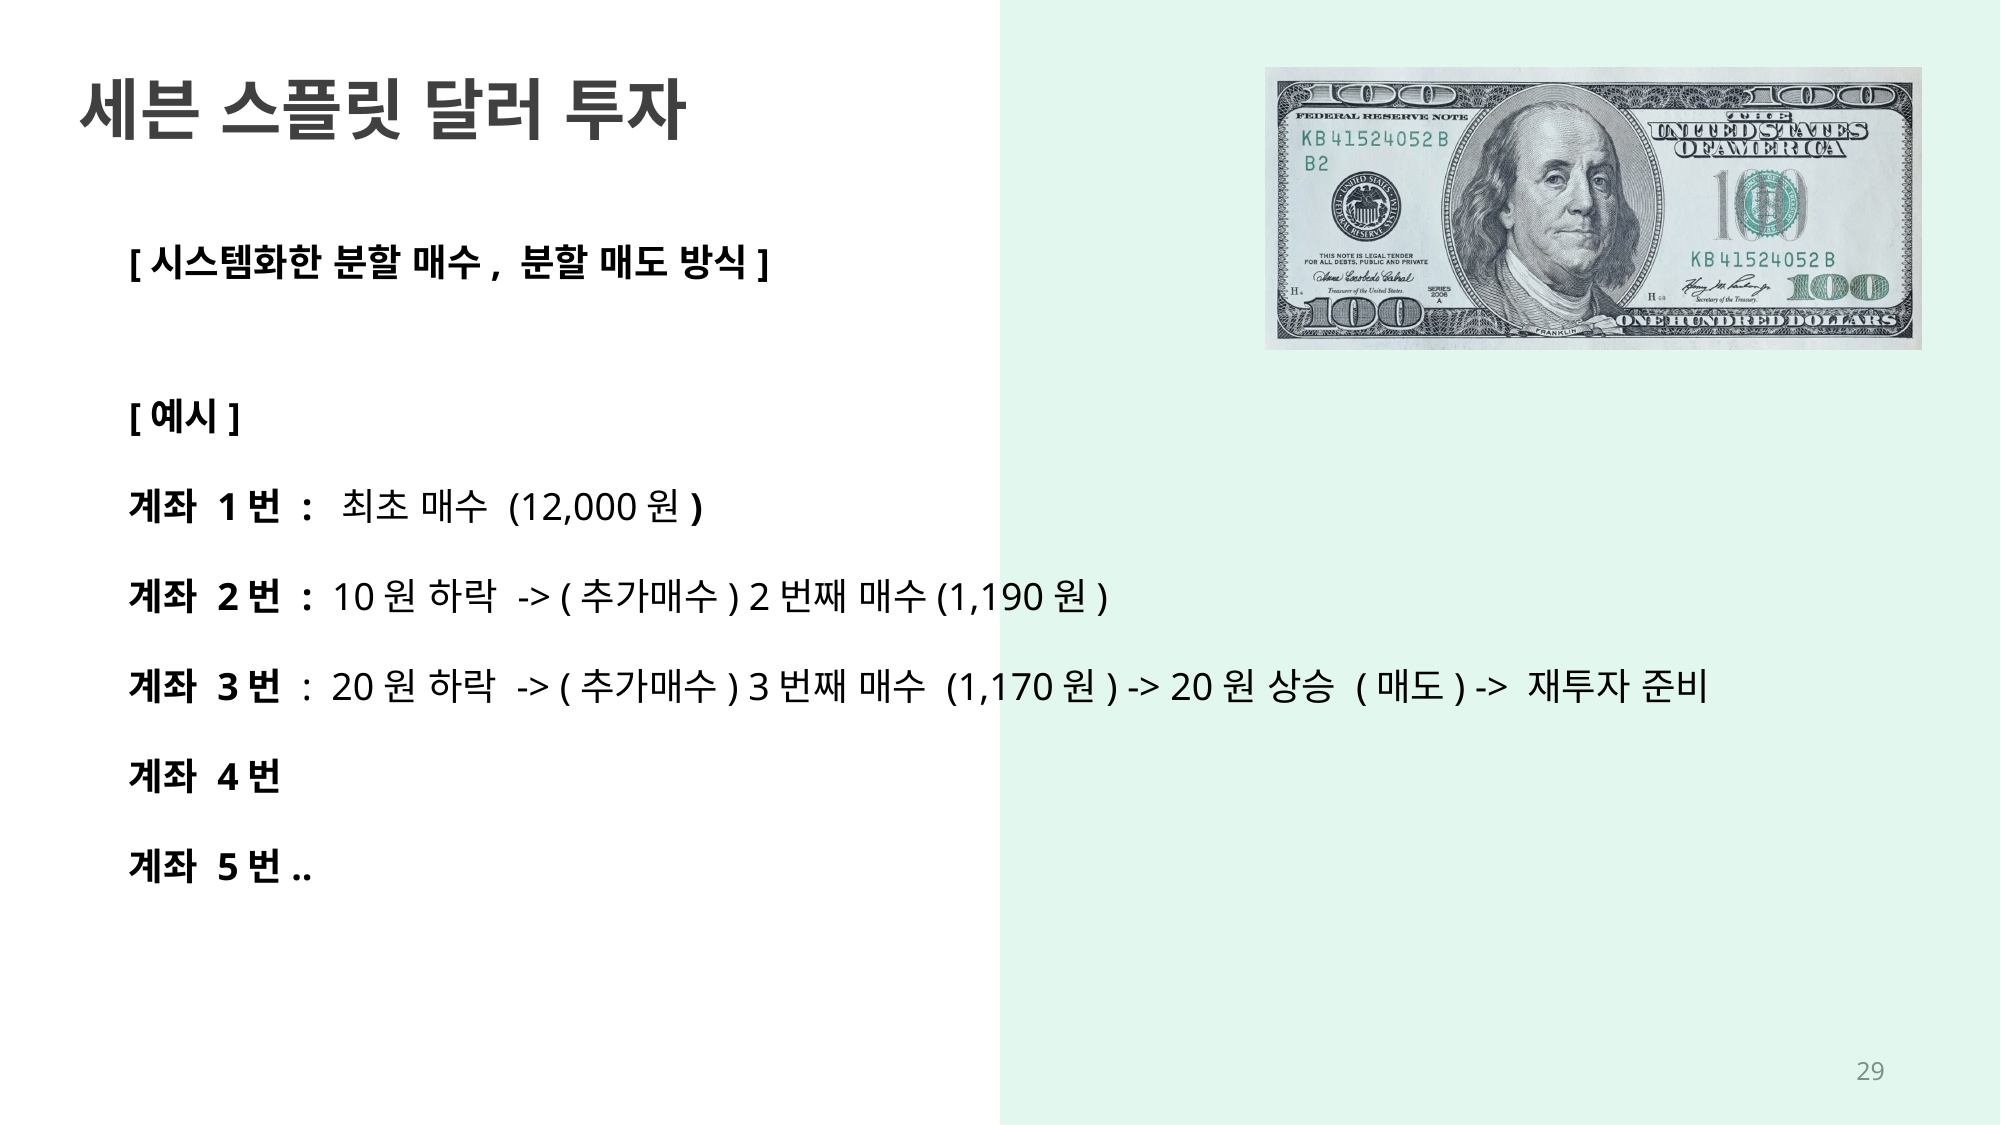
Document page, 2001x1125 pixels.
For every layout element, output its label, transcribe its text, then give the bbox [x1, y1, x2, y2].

text_box 세븐 스플릿 달러 투자 [78, 68, 1260, 149]
text_box [예시] 계좌 1번 : 최초 매수 (12,000원) 계좌 2번 : 10원 하락 -> (추가매수) 2번째 매수(1,190원) 계좌 3번 : 20원 하락 -> (추가매수) 3번째 매수 (1,170원) -> 20원 상승 (매도) -> 재투자 준비 계좌 4번 계좌 5번.. [114, 385, 1922, 895]
picture [1265, 67, 1922, 350]
text_box [시스템화한 분할 매수, 분할 매도 방식] [114, 231, 1603, 292]
slide_number 28 [1433, 1042, 1900, 1103]
